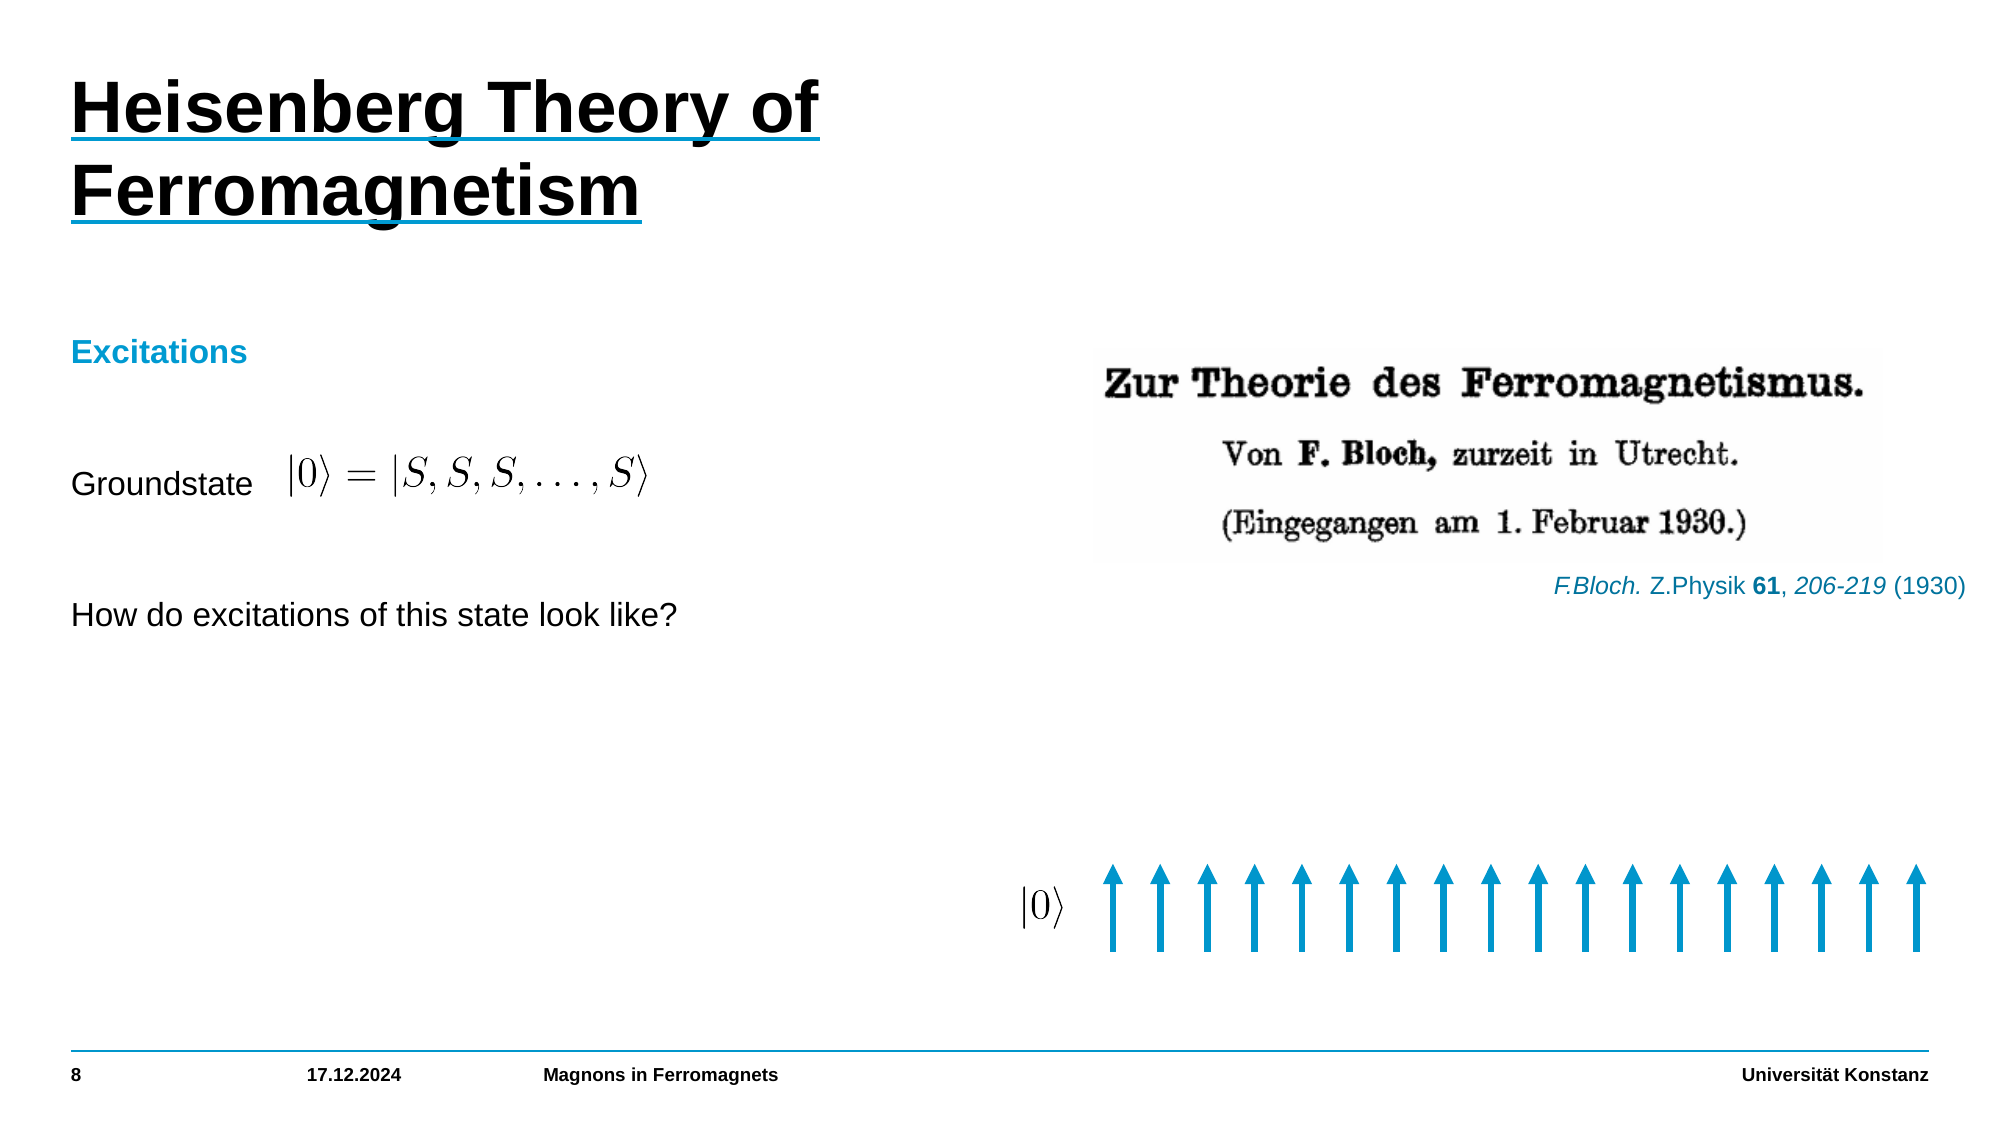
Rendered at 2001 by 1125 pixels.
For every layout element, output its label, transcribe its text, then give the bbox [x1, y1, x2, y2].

picture [290, 454, 647, 497]
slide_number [306, 1058, 512, 1094]
title Heisenberg Theory of Ferromagnetism [70, 66, 1402, 268]
text_box F.Bloch. Z.Physik 61, 206-219 (1930) [1539, 562, 1982, 608]
footer Magnons in Ferromagnets [543, 1058, 1489, 1094]
list Excitations Groundstate How do excitations of this state look like? [70, 326, 985, 1000]
picture [1023, 886, 1063, 929]
picture [1093, 348, 1884, 563]
slide_number 8 [70, 1058, 276, 1094]
